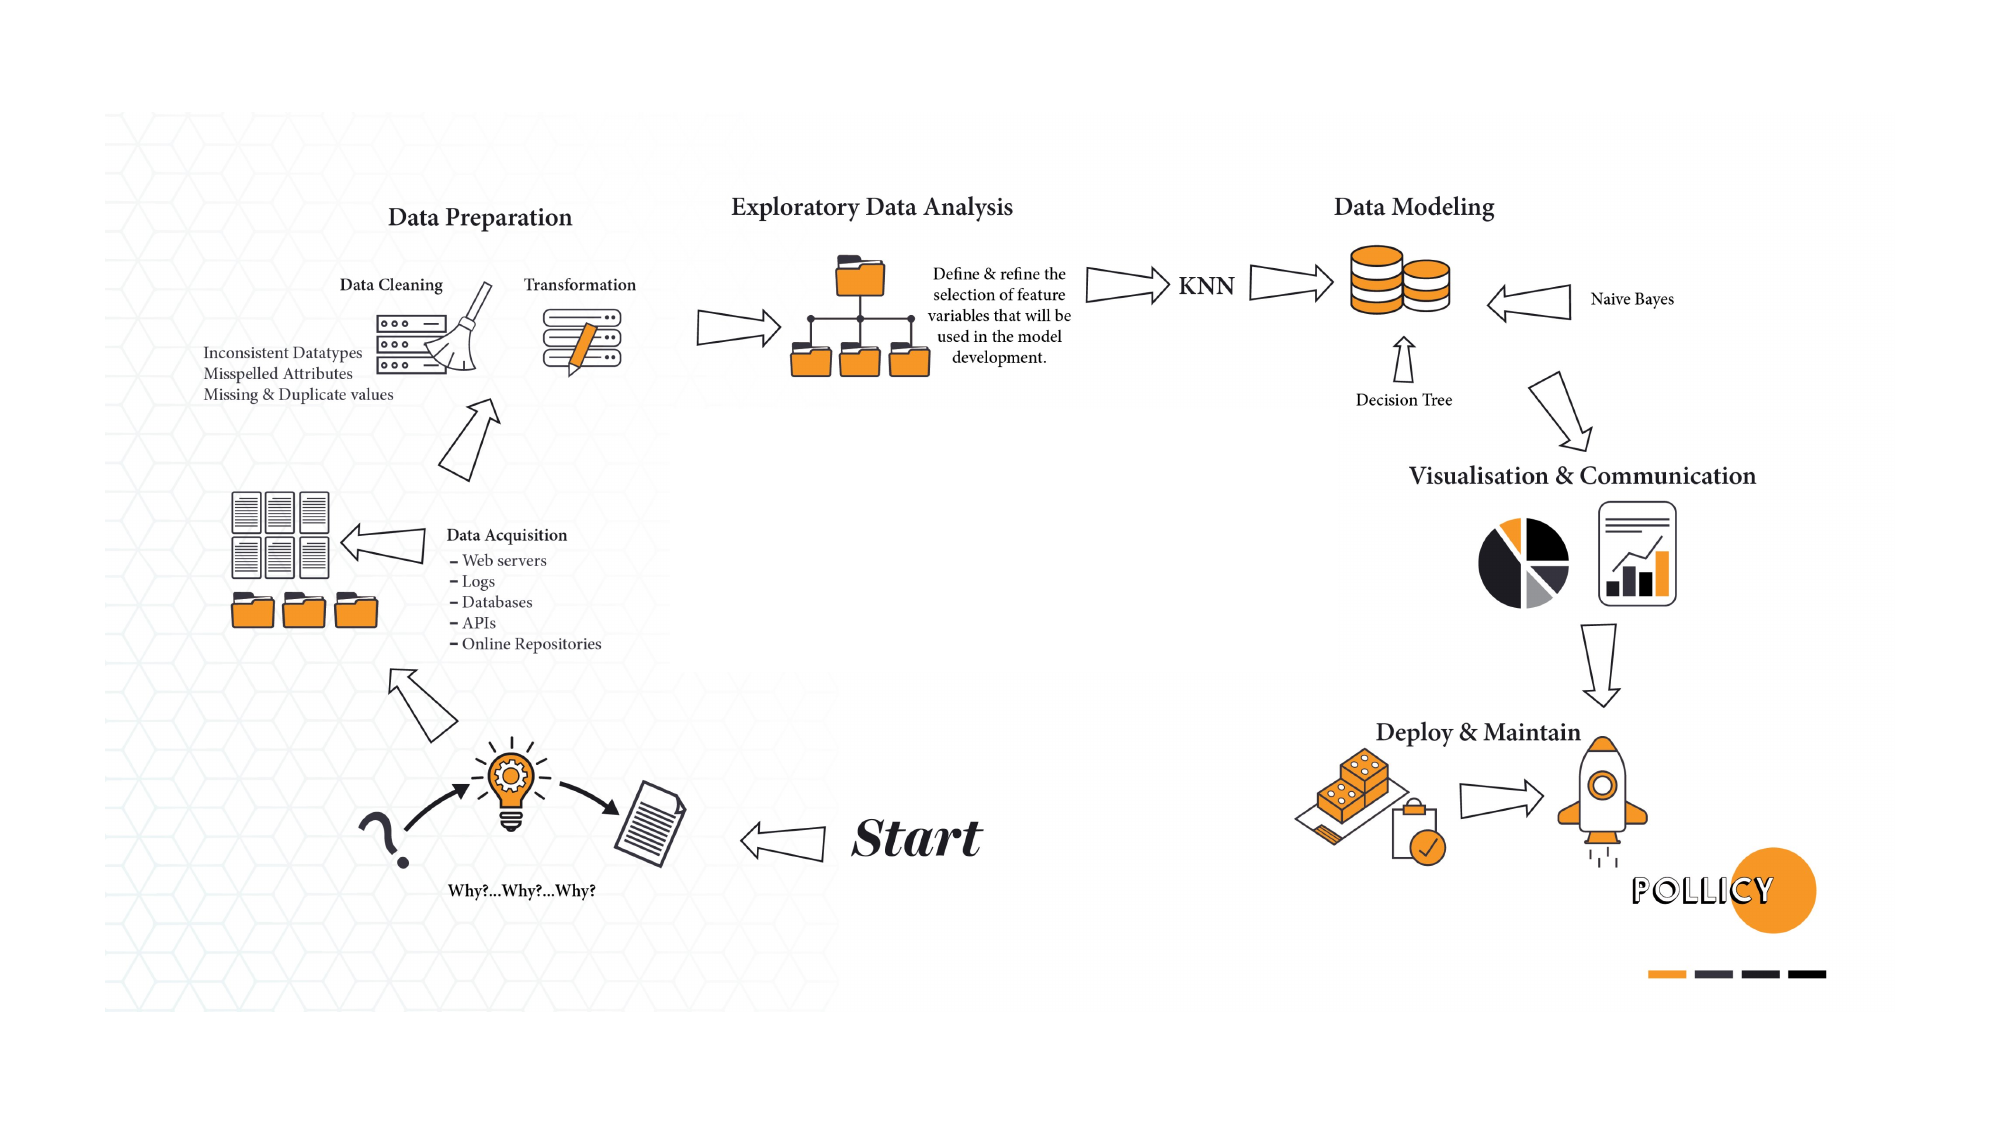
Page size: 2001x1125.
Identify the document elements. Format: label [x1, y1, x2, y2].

picture [105, 112, 1895, 1012]
